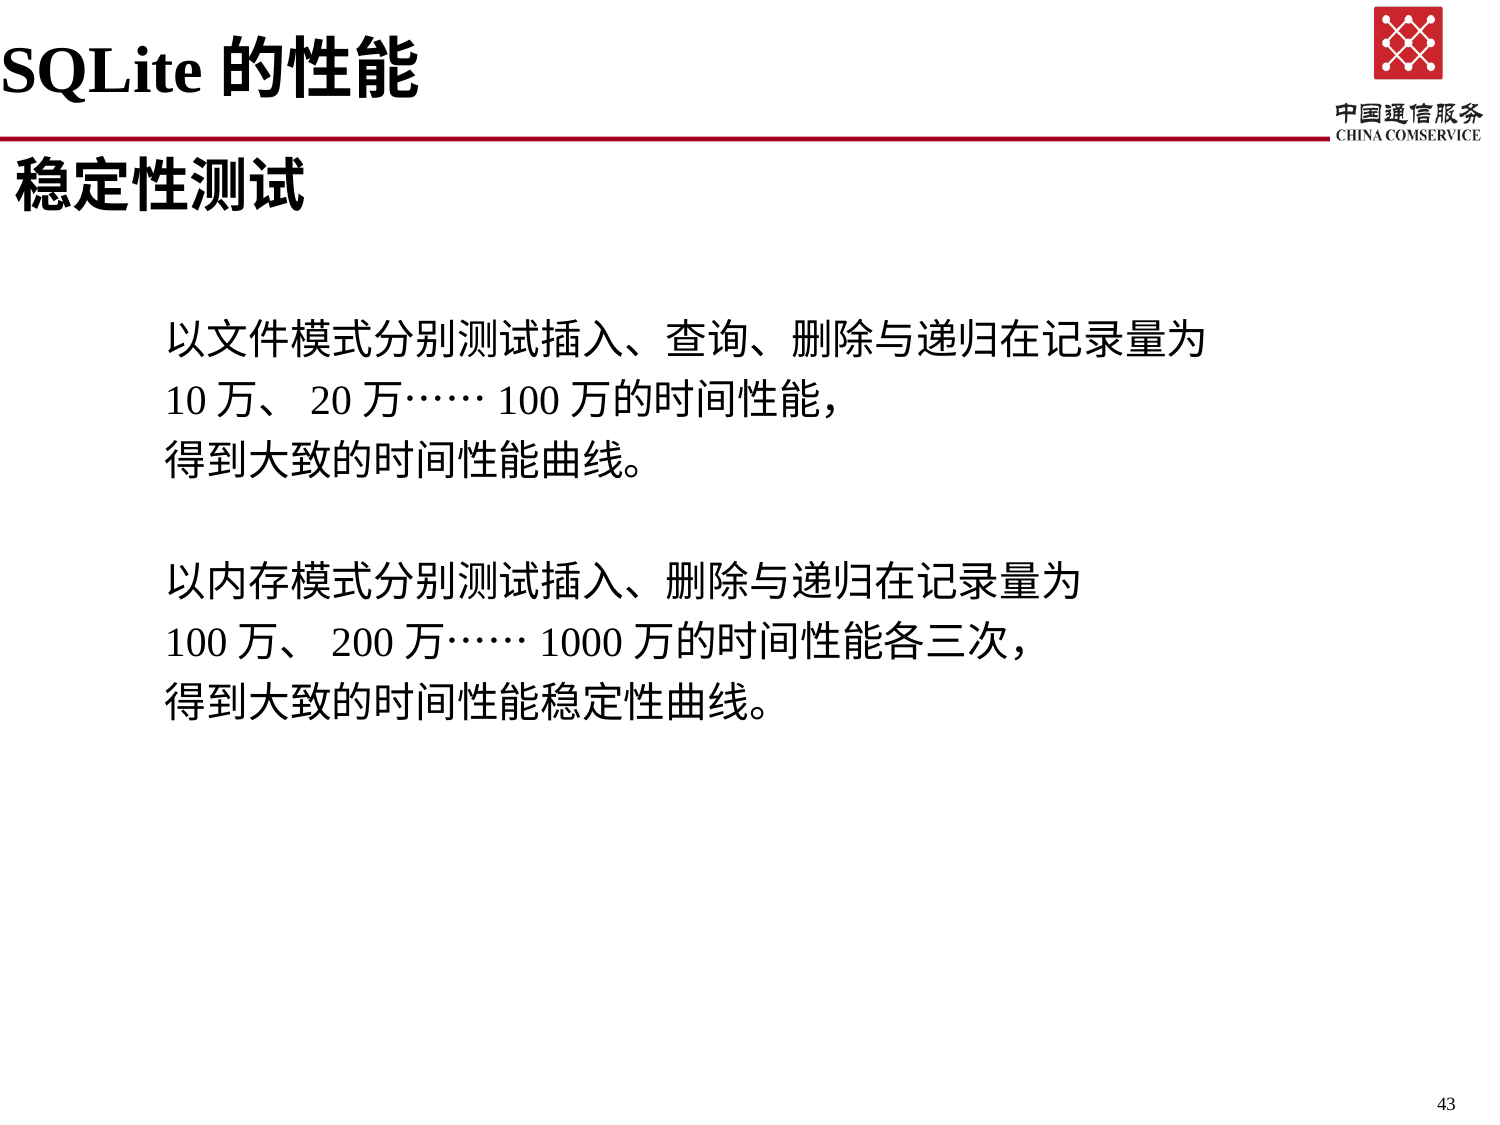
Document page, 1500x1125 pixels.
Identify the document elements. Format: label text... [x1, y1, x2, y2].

text_box 稳定性测试 以文件模式分别测试插入、查询、删除与递归在记录量为 10万、20万……100万的时间性能， 得到大致的时间性能曲线。 以内存模式分别测试插入、删除与递归在记录量为 100万、200万……1000万的时间性能各三次， 得到大致的时间性能稳定性曲线。 [0, 140, 1500, 987]
title SQLite的性能 [0, 0, 1500, 140]
